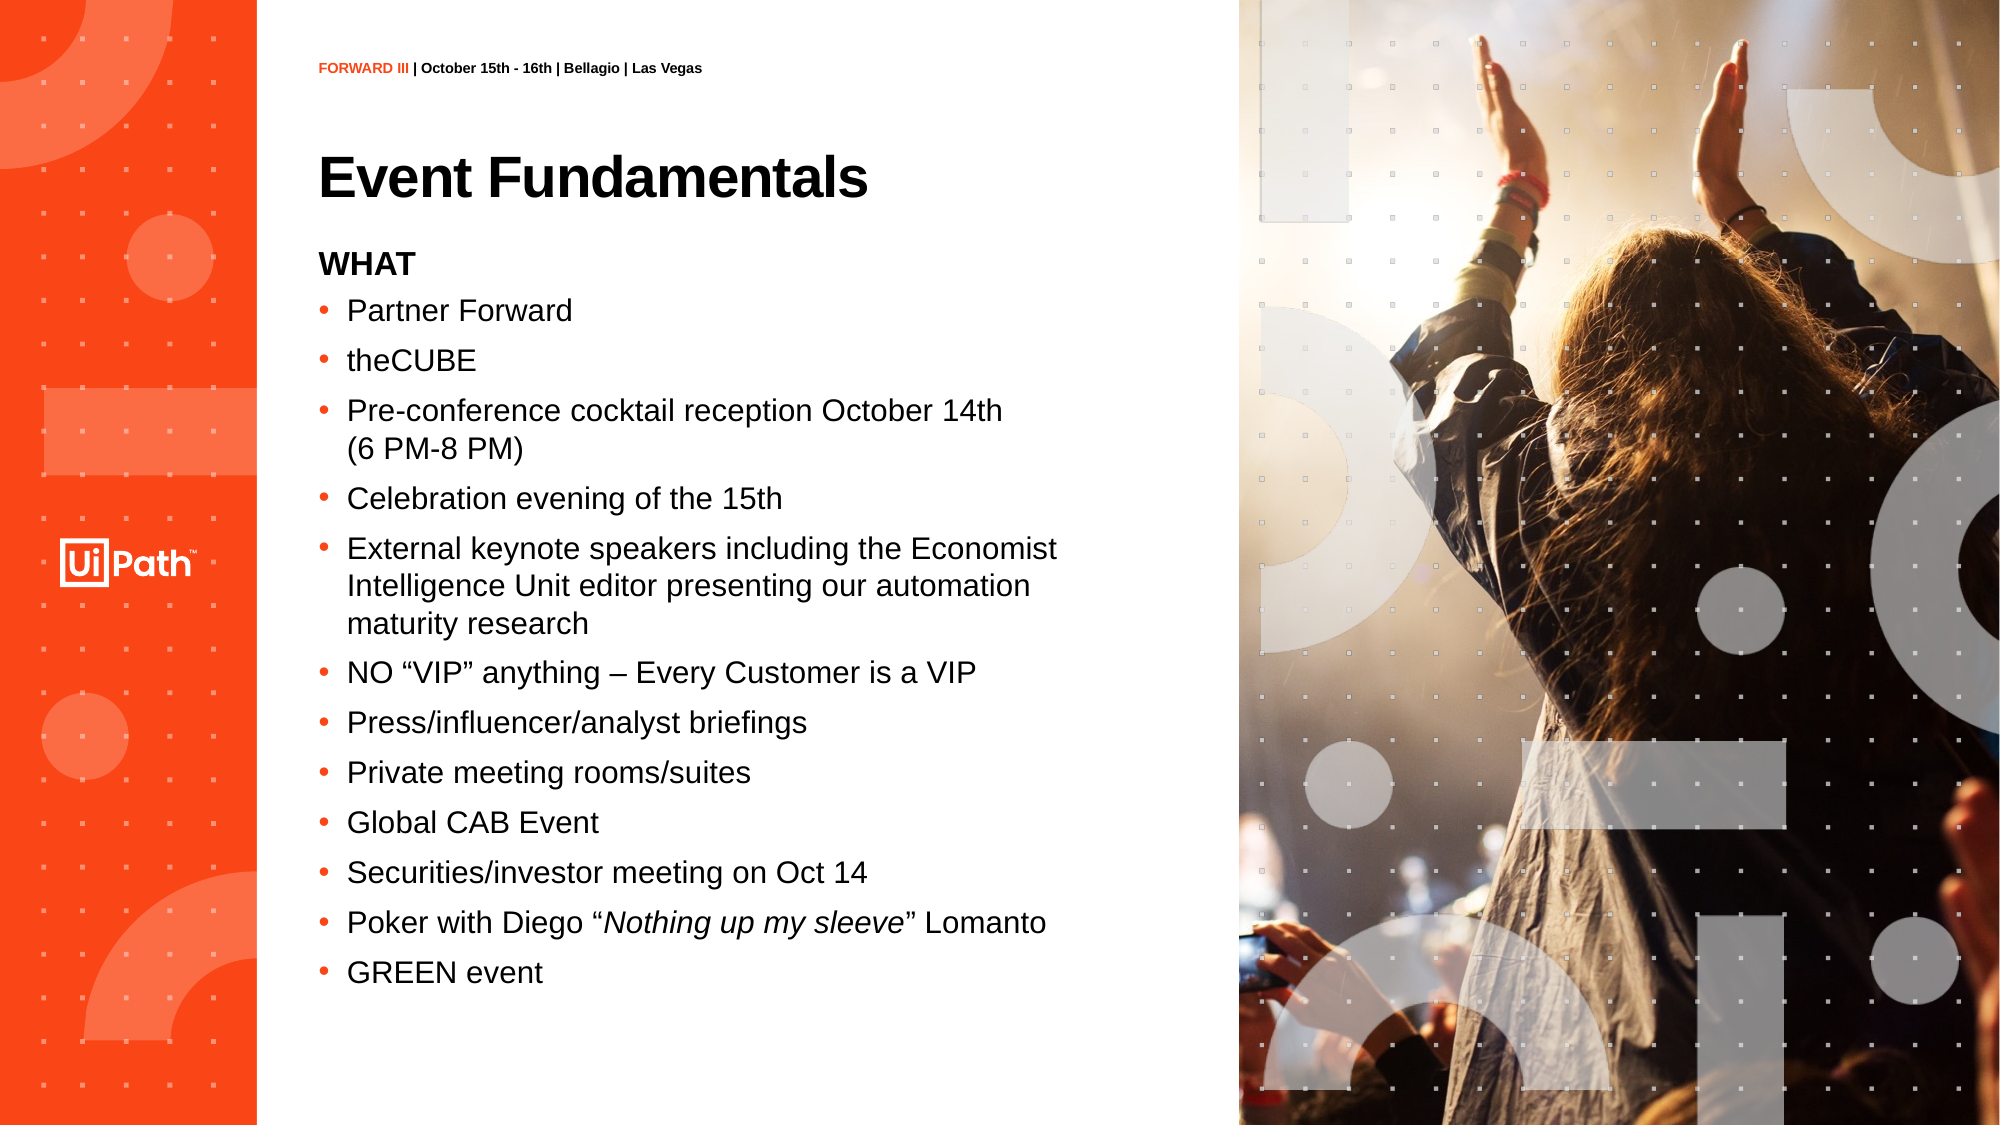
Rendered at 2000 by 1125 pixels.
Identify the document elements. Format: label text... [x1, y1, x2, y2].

title Event Fundamentals [318, 149, 1232, 300]
picture [1165, 0, 2000, 1125]
list FORWARD III | October 15th - 16th | Bellagio | Las Vegas [318, 58, 962, 111]
text_box WHAT [318, 241, 1173, 287]
text_box Partner Forward theCUBE Pre-conference cocktail reception October 14th (6 PM-8 PM) Celebration evening of the 15th External keynote speakers including the Economist Intelligence Unit editor presenting our automation maturity research NO “VIP” anything – Every Customer is a VIP Press/influencer/analyst briefings Private meeting rooms/suites Global CAB Event Securities/investor meeting on Oct 14 Poker with Diego “Nothing up my sleeve” Lomanto GREEN event [318, 290, 1177, 980]
